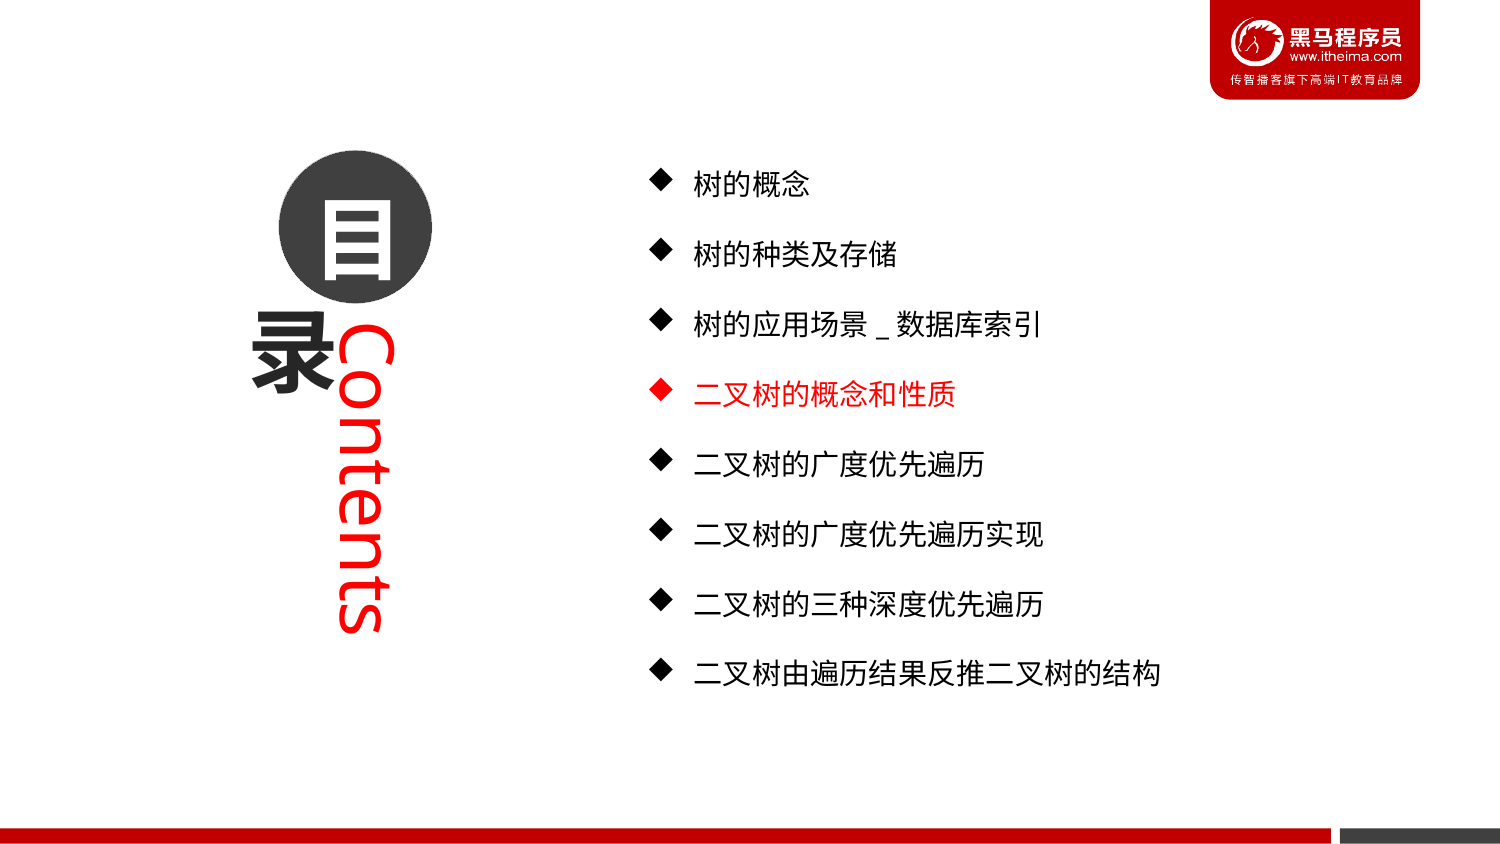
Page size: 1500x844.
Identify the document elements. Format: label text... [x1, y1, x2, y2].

picture [1212, 8, 1421, 94]
text_box Contents [321, 314, 427, 749]
text_box 目 [278, 150, 433, 304]
text_box 录 [218, 288, 339, 410]
text_box 树的概念 树的种类及存储 树的应用场景_数据库索引 二叉树的概念和性质 二叉树的广度优先遍历 二叉树的广度优先遍历实现 二叉树的三种深度优先遍历 二叉树由遍历结果反推二叉树的结构 [631, 124, 1341, 699]
